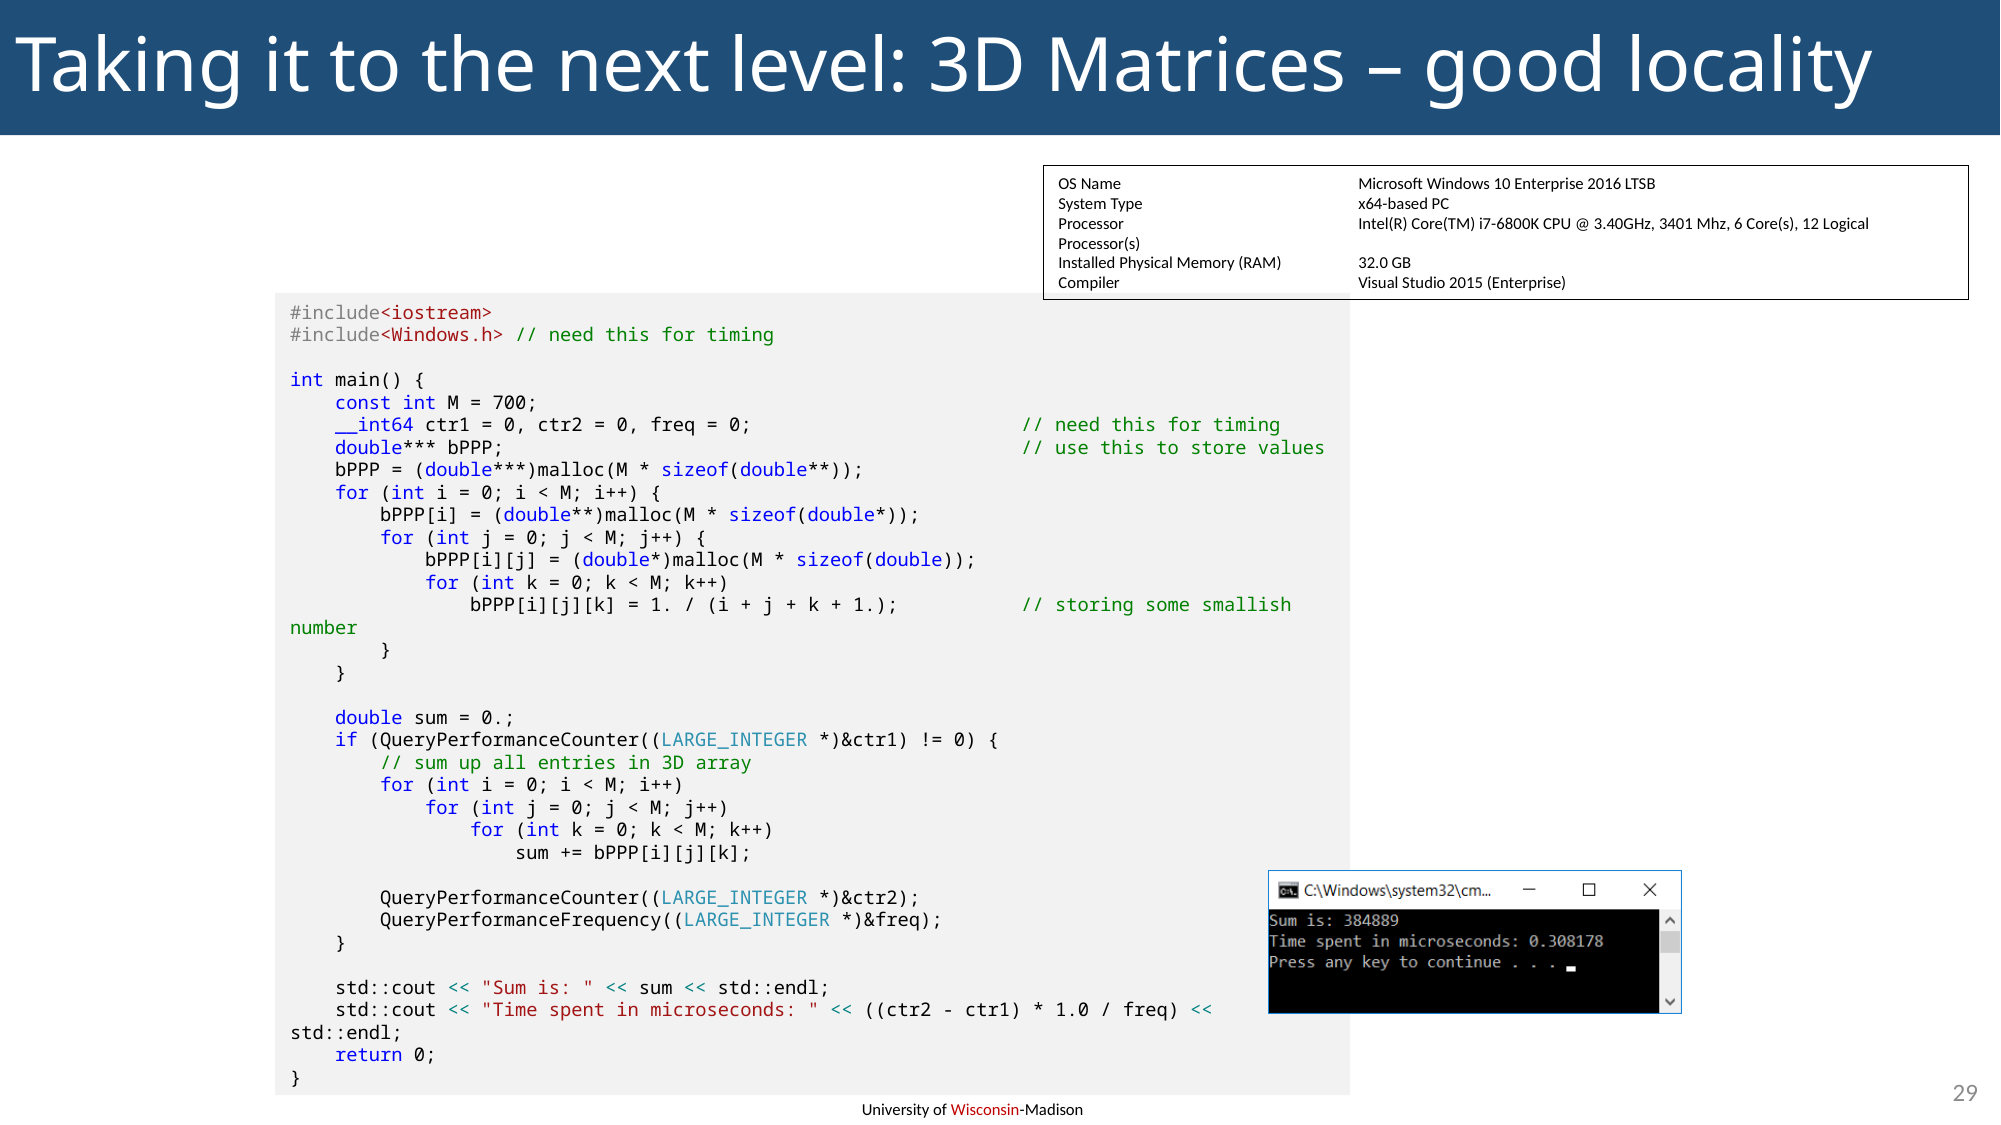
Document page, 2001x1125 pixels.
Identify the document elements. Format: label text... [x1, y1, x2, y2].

slide_number 29 [1879, 1069, 1994, 1114]
text_box #include<iostream> #include<Windows.h> // need this for timing int main() { const int M = 700; __int64 ctr1 = 0, ctr2 = 0, freq = 0; // need this for timing double*** bPPP; // use this to store values bPPP = (double***)malloc(M * sizeof(double**)); for (int i = 0; i < M; i++) { bPPP[i] = (double**)malloc(M * sizeof(double*)); for (int j = 0; j < M; j++) { bPPP[i][j] = (double*)malloc(M * sizeof(double)); for (int k = 0; k < M; k++) bPPP[i][j][k] = 1. / (i + j + k + 1.); // storing some smallish number } } double sum = 0.; if (QueryPerformanceCounter((LARGE_INTEGER *)&ctr1) != 0) { // sum up all entries in 3D array for (int i = 0; i < M; i++) for (int j = 0; j < M; j++) for (int k = 0; k < M; k++) sum += bPPP[i][j][k]; QueryPerformanceCounter((LARGE_INTEGER *)&ctr2); QueryPerformanceFrequency((LARGE_INTEGER *)&freq); } std::cout << "Sum is: " << sum << std::endl; std::cout << "Time spent in microseconds: " << ((ctr2 - ctr1) * 1.0 / freq) << std::endl; return 0; } [275, 292, 1351, 1096]
title Taking it to the next level: 3D Matrices – good locality [0, 0, 2000, 136]
text_box OS Name Microsoft Windows 10 Enterprise 2016 LTSB System Type x64-based PC Processor Intel(R) Core(TM) i7-6800K CPU @ 3.40GHz, 3401 Mhz, 6 Core(s), 12 Logical Processor(s) Installed Physical Memory (RAM) 32.0 GB Compiler Visual Studio 2015 (Enterprise) [1043, 165, 1969, 300]
picture [1268, 870, 1682, 1014]
